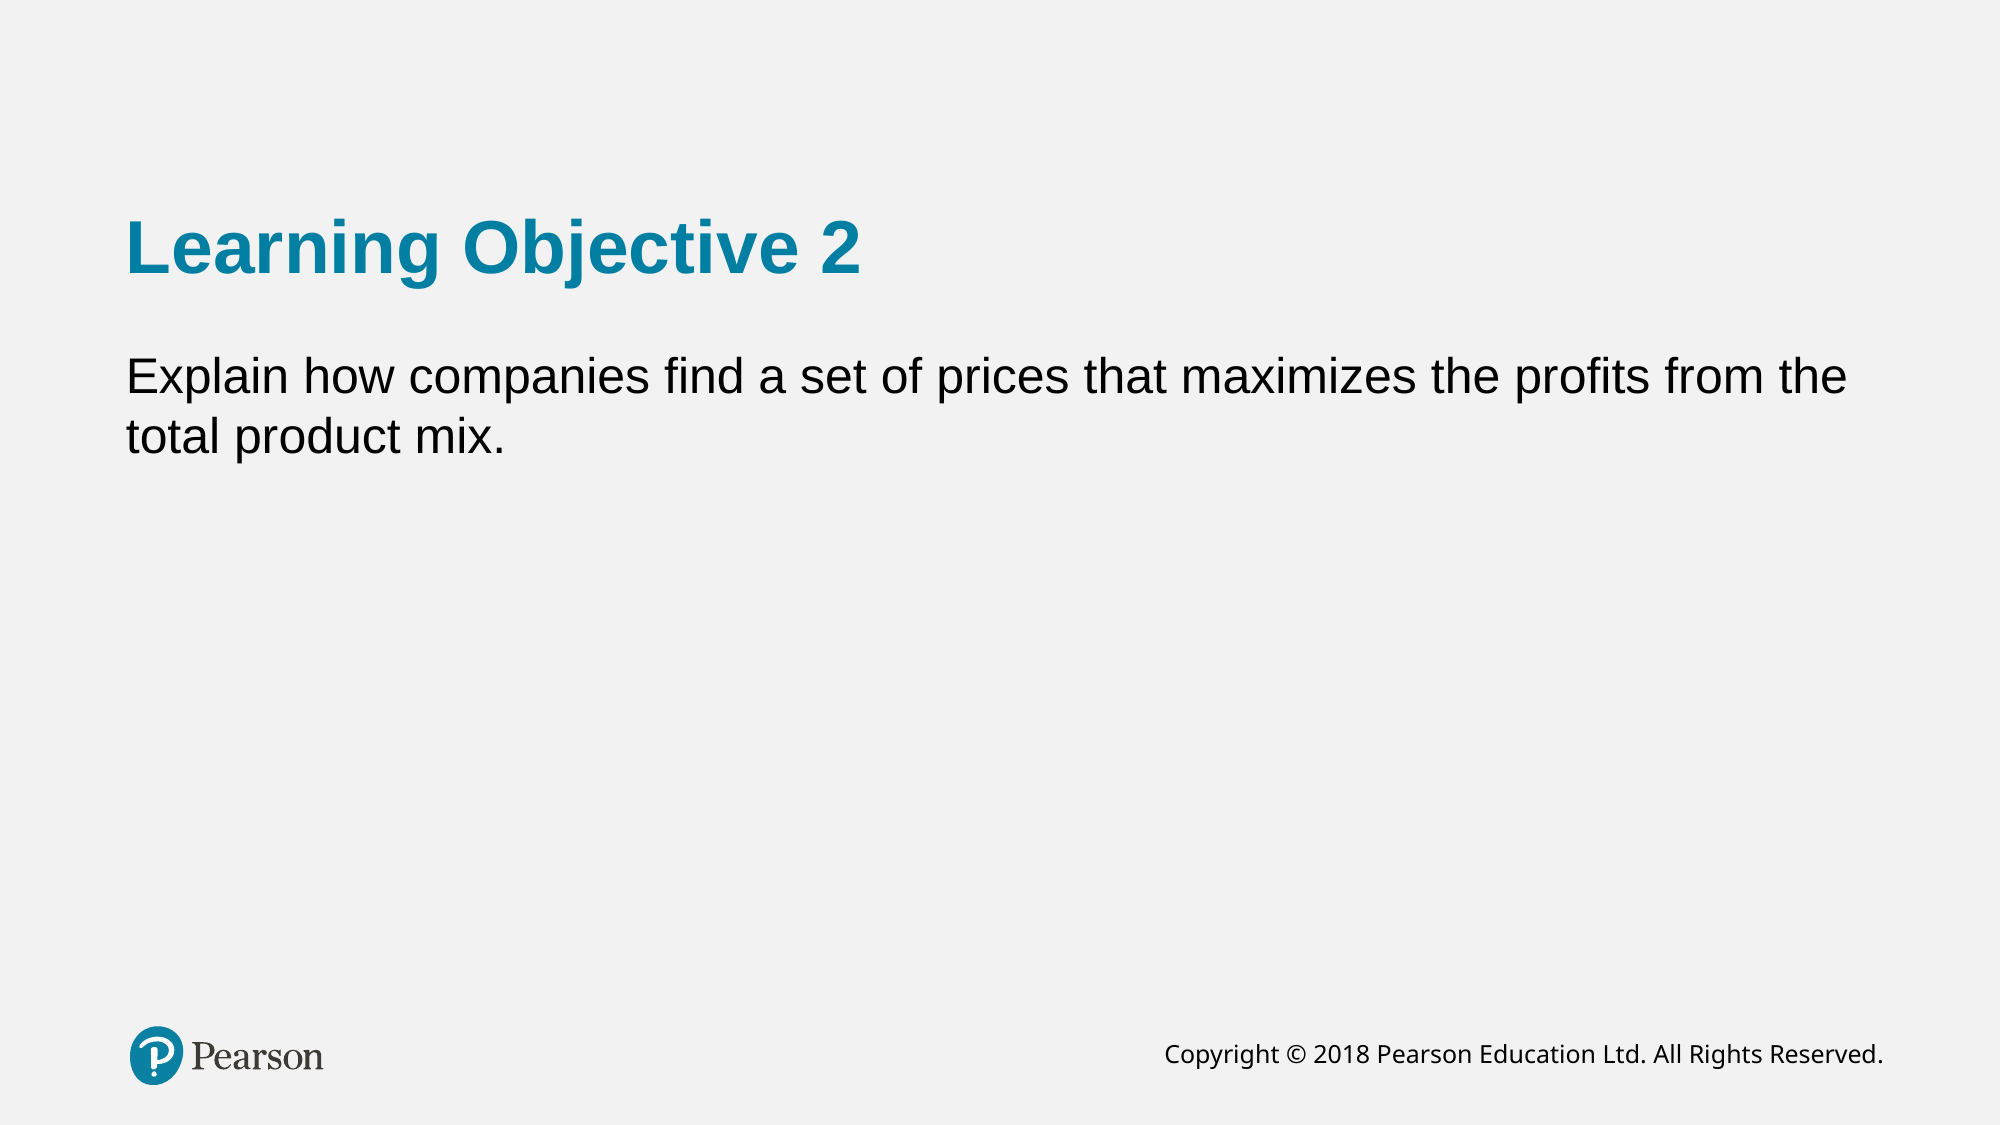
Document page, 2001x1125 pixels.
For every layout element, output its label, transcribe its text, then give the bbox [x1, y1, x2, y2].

title Learning Objective 2 [110, 196, 1597, 303]
list Explain how companies find a set of prices that maximizes the profits from the total product mix. [110, 335, 1896, 501]
